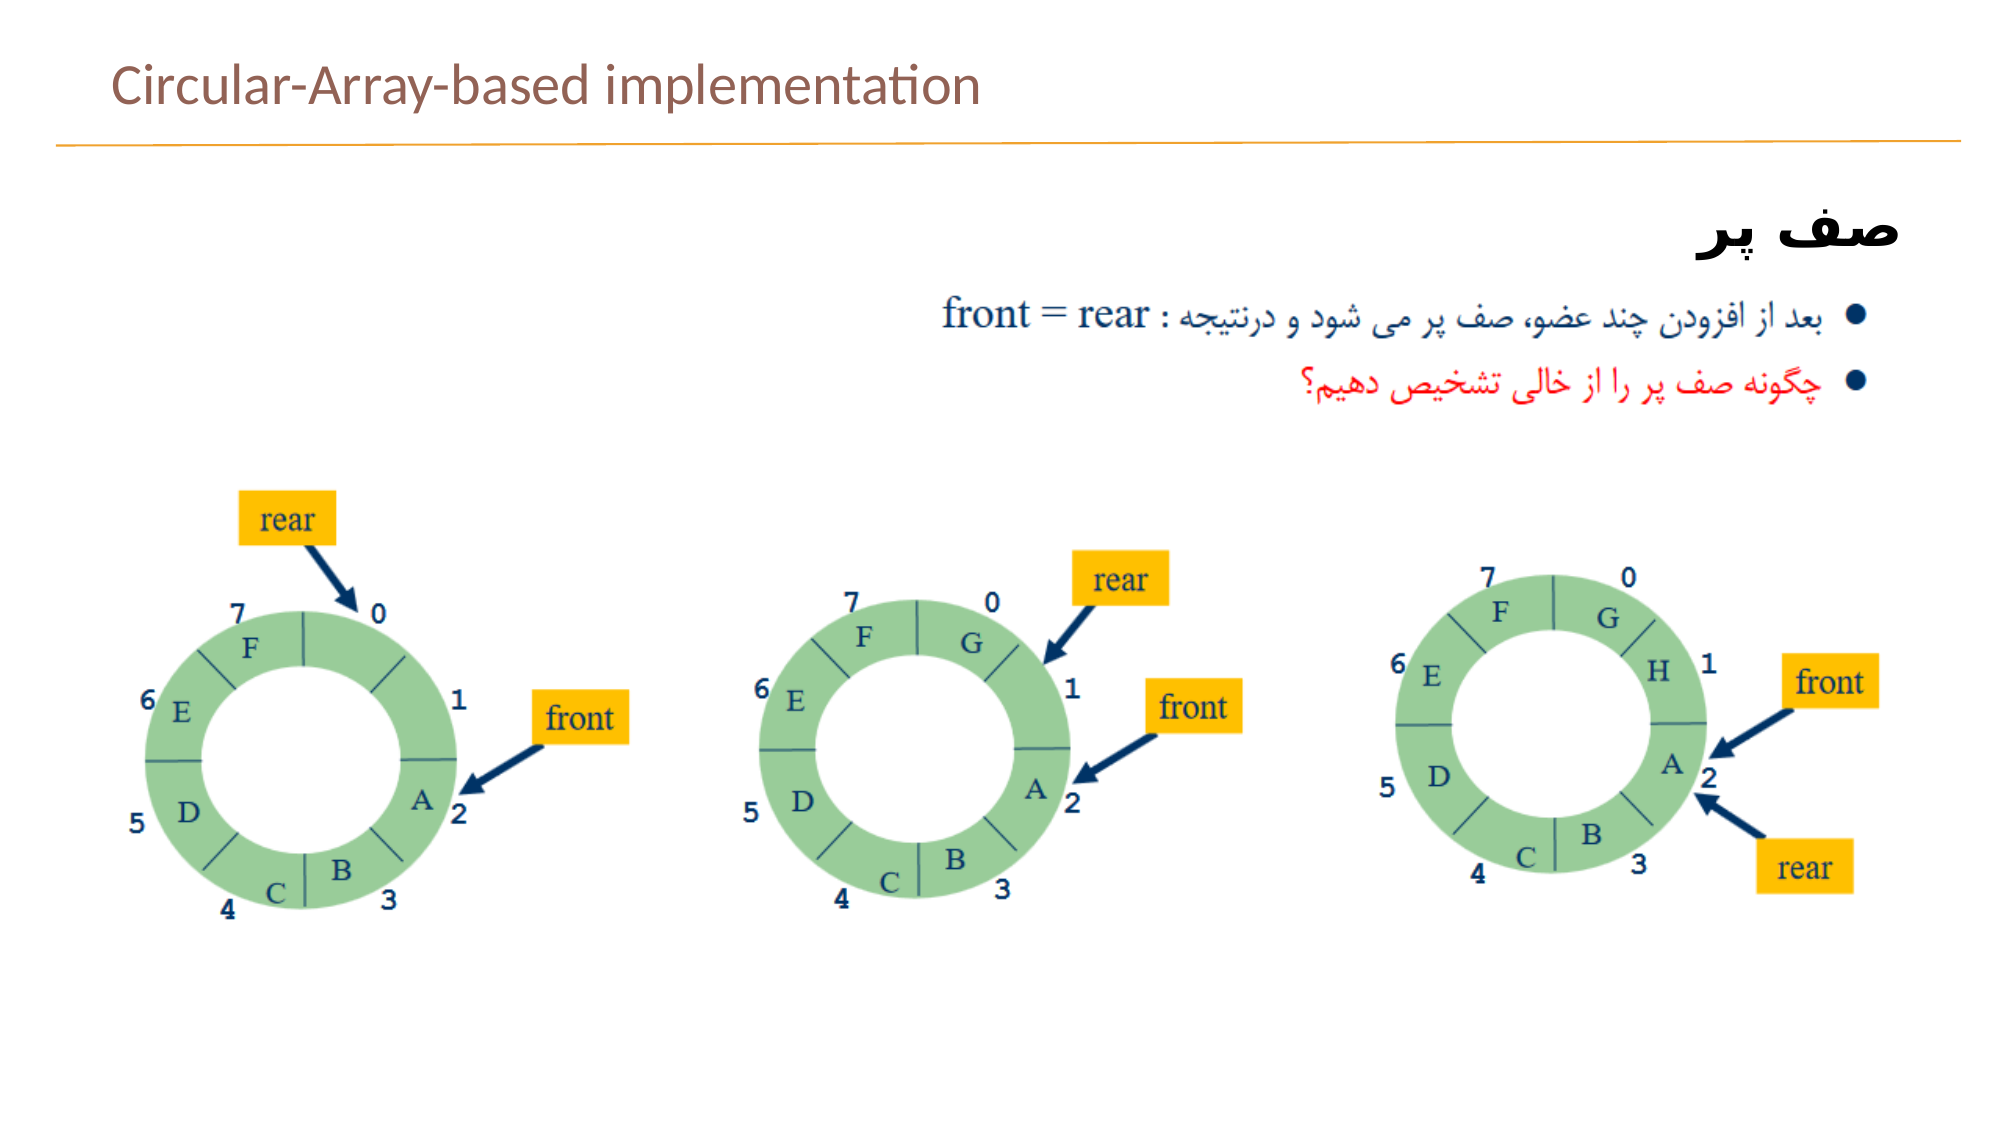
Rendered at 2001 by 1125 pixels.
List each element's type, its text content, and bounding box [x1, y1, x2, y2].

picture [88, 468, 642, 958]
picture [1354, 517, 1895, 938]
text_box Circular-Array-based implementation [96, 39, 998, 124]
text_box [55, 140, 1962, 146]
picture [724, 520, 1272, 937]
text_box صف پر [904, 181, 1918, 326]
picture [918, 293, 1895, 434]
